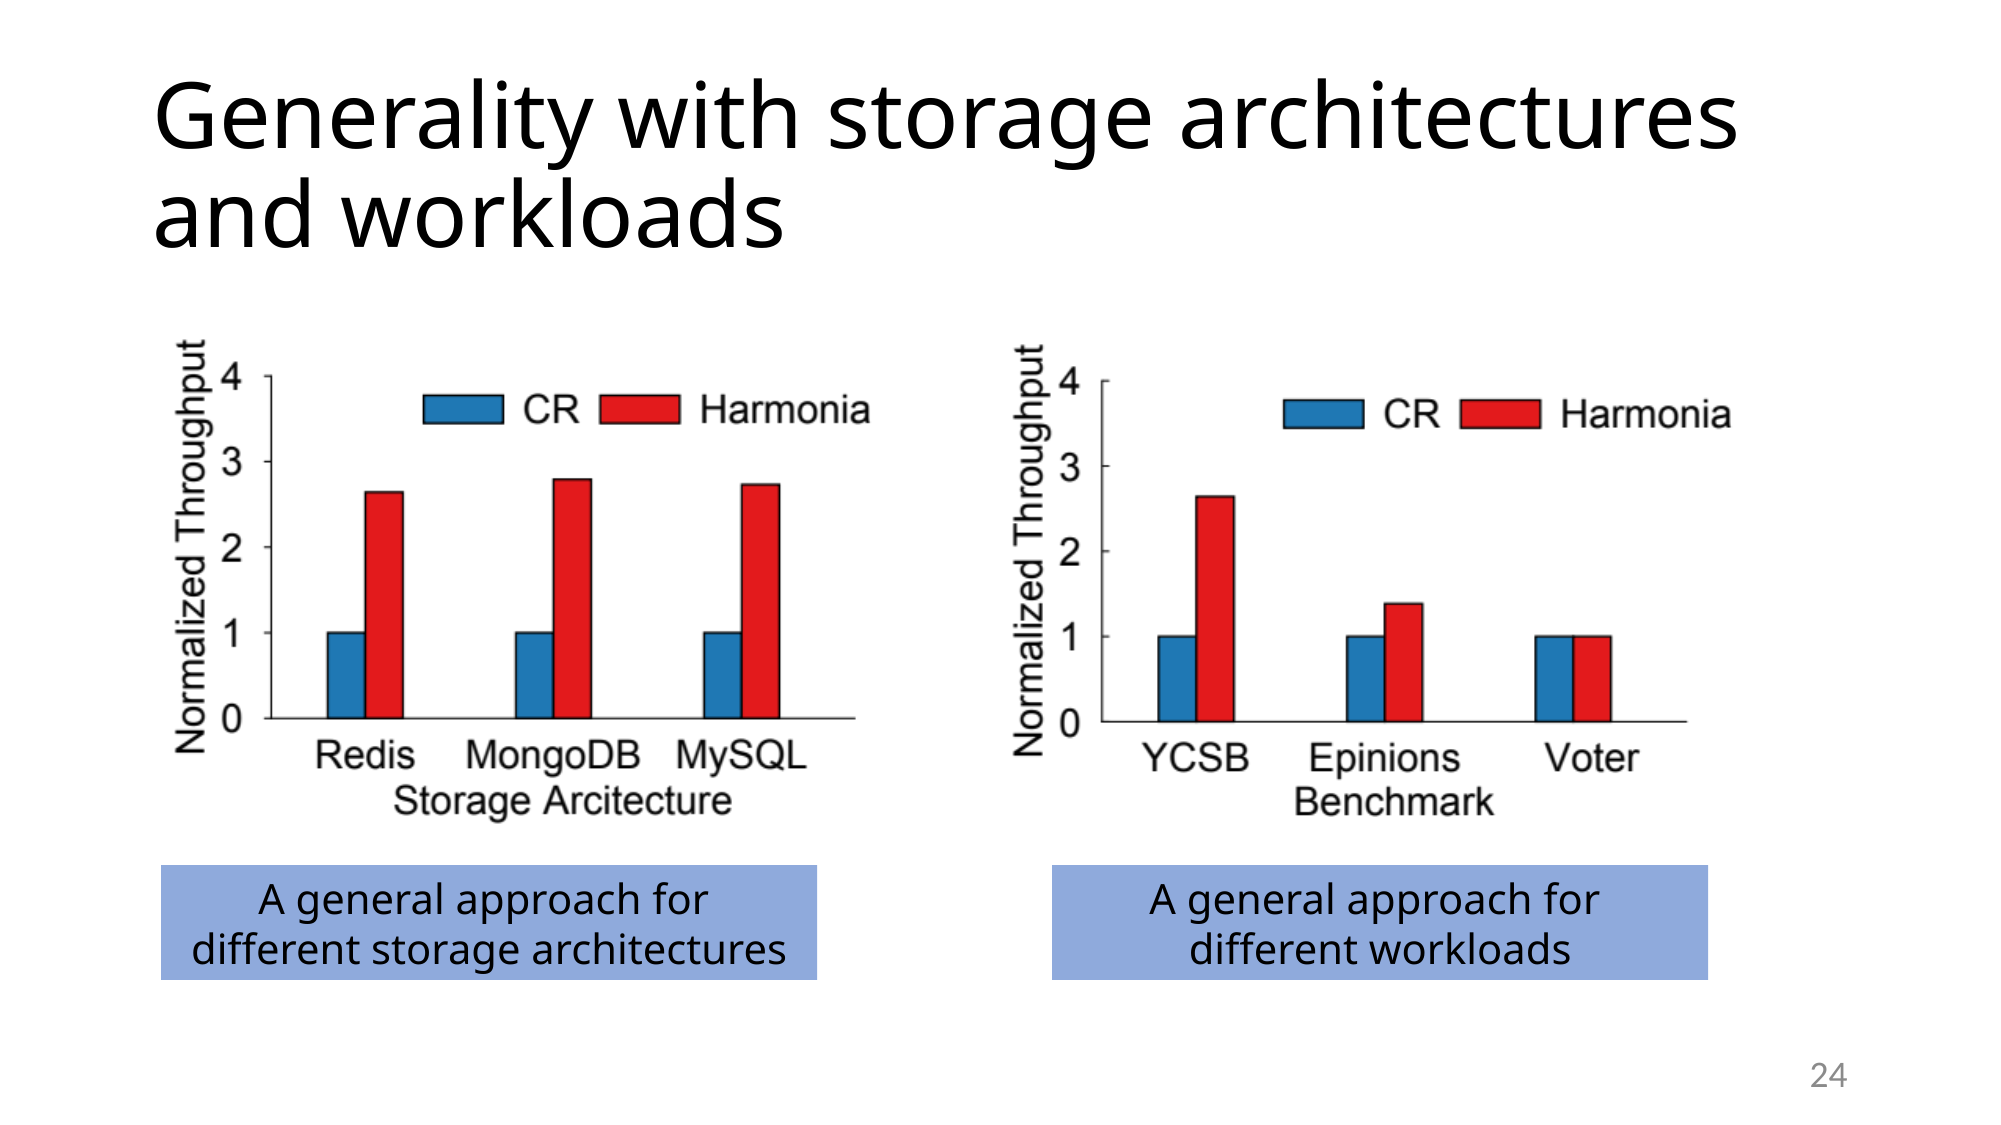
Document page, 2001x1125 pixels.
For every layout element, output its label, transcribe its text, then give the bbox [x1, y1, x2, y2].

slide_number 24 [1412, 1049, 1863, 1096]
text_box A general approach for different storage architectures [161, 865, 818, 980]
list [161, 324, 901, 835]
picture [999, 329, 1761, 838]
title Generality with storage architectures and workloads [137, 59, 1863, 278]
text_box A general approach for different workloads [1052, 865, 1709, 980]
